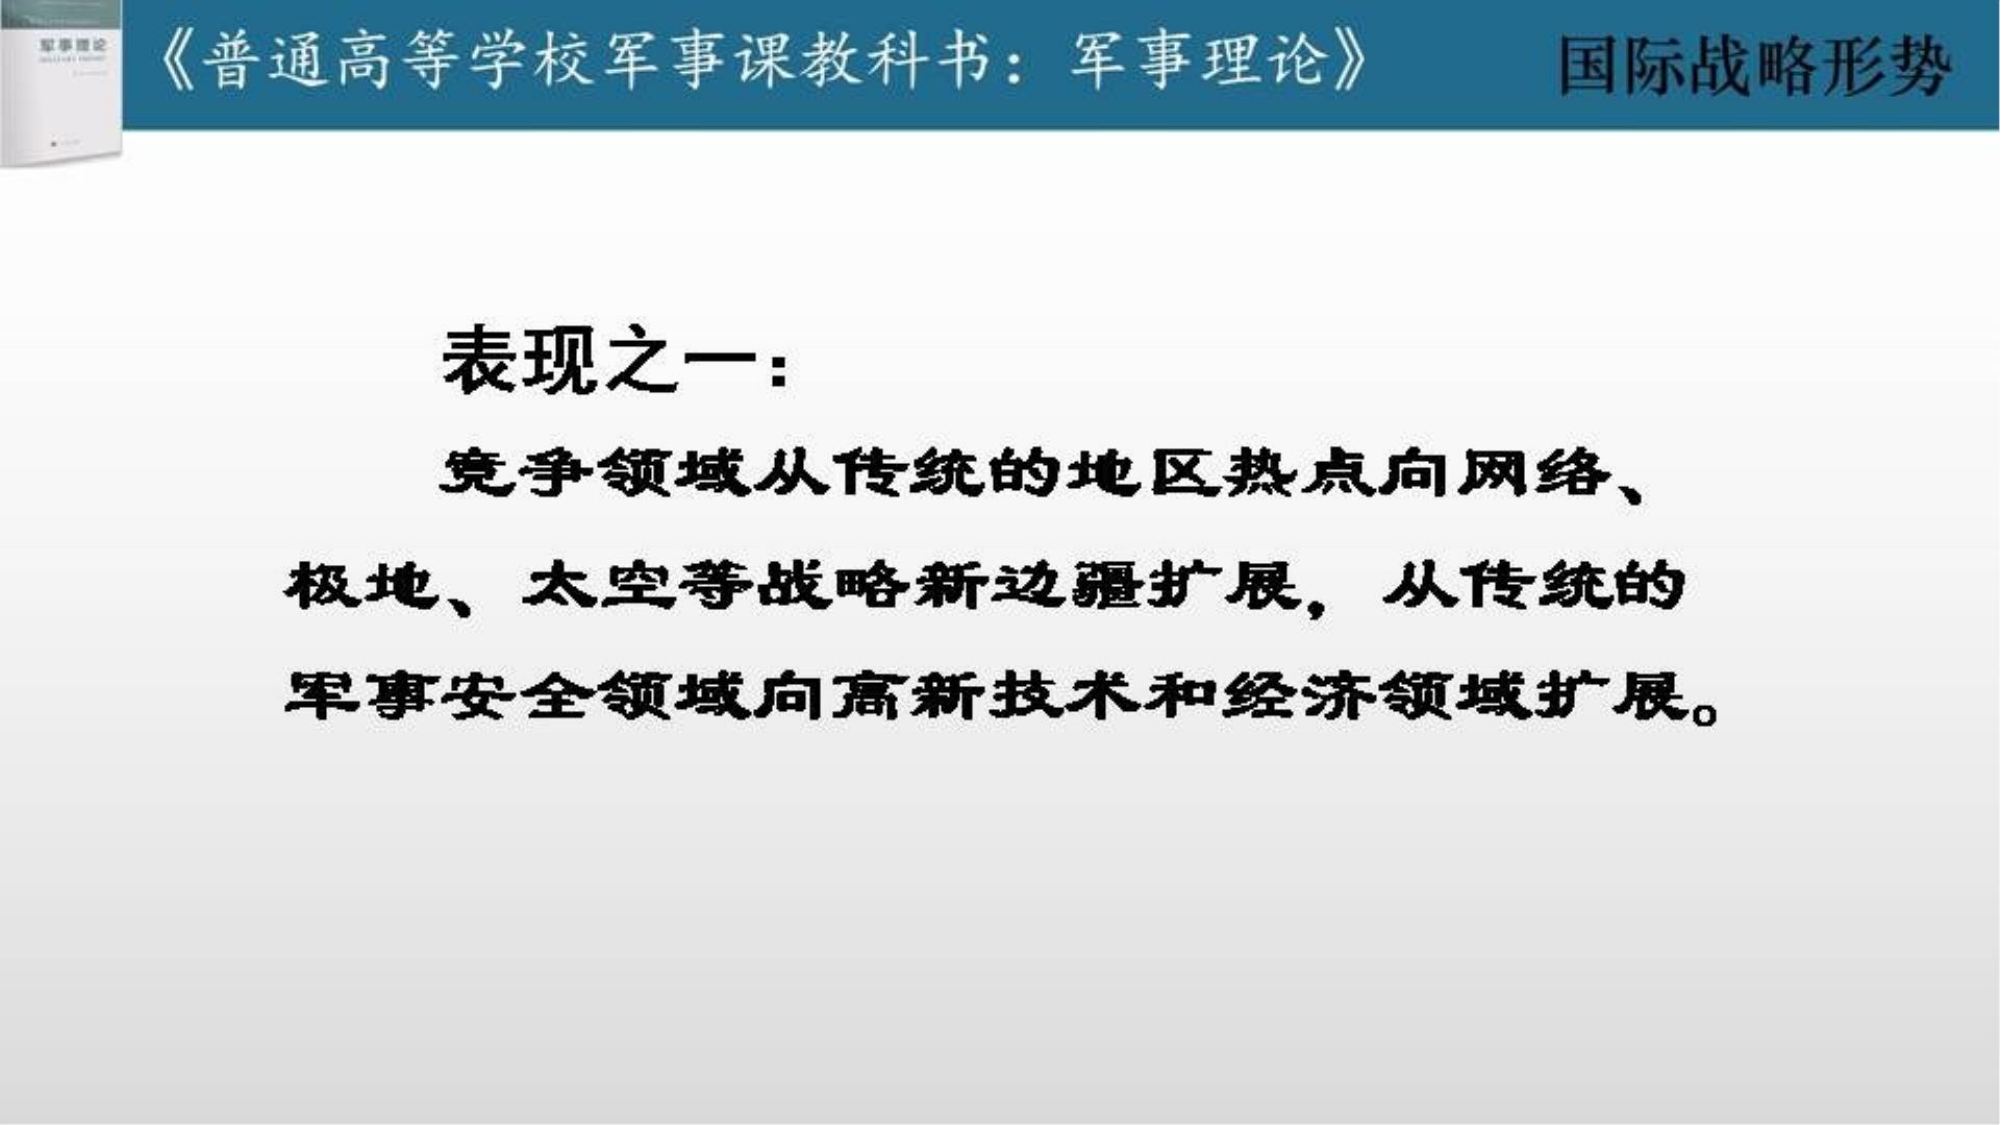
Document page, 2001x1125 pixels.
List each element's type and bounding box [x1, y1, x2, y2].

text_box [0, 0, 2000, 1125]
